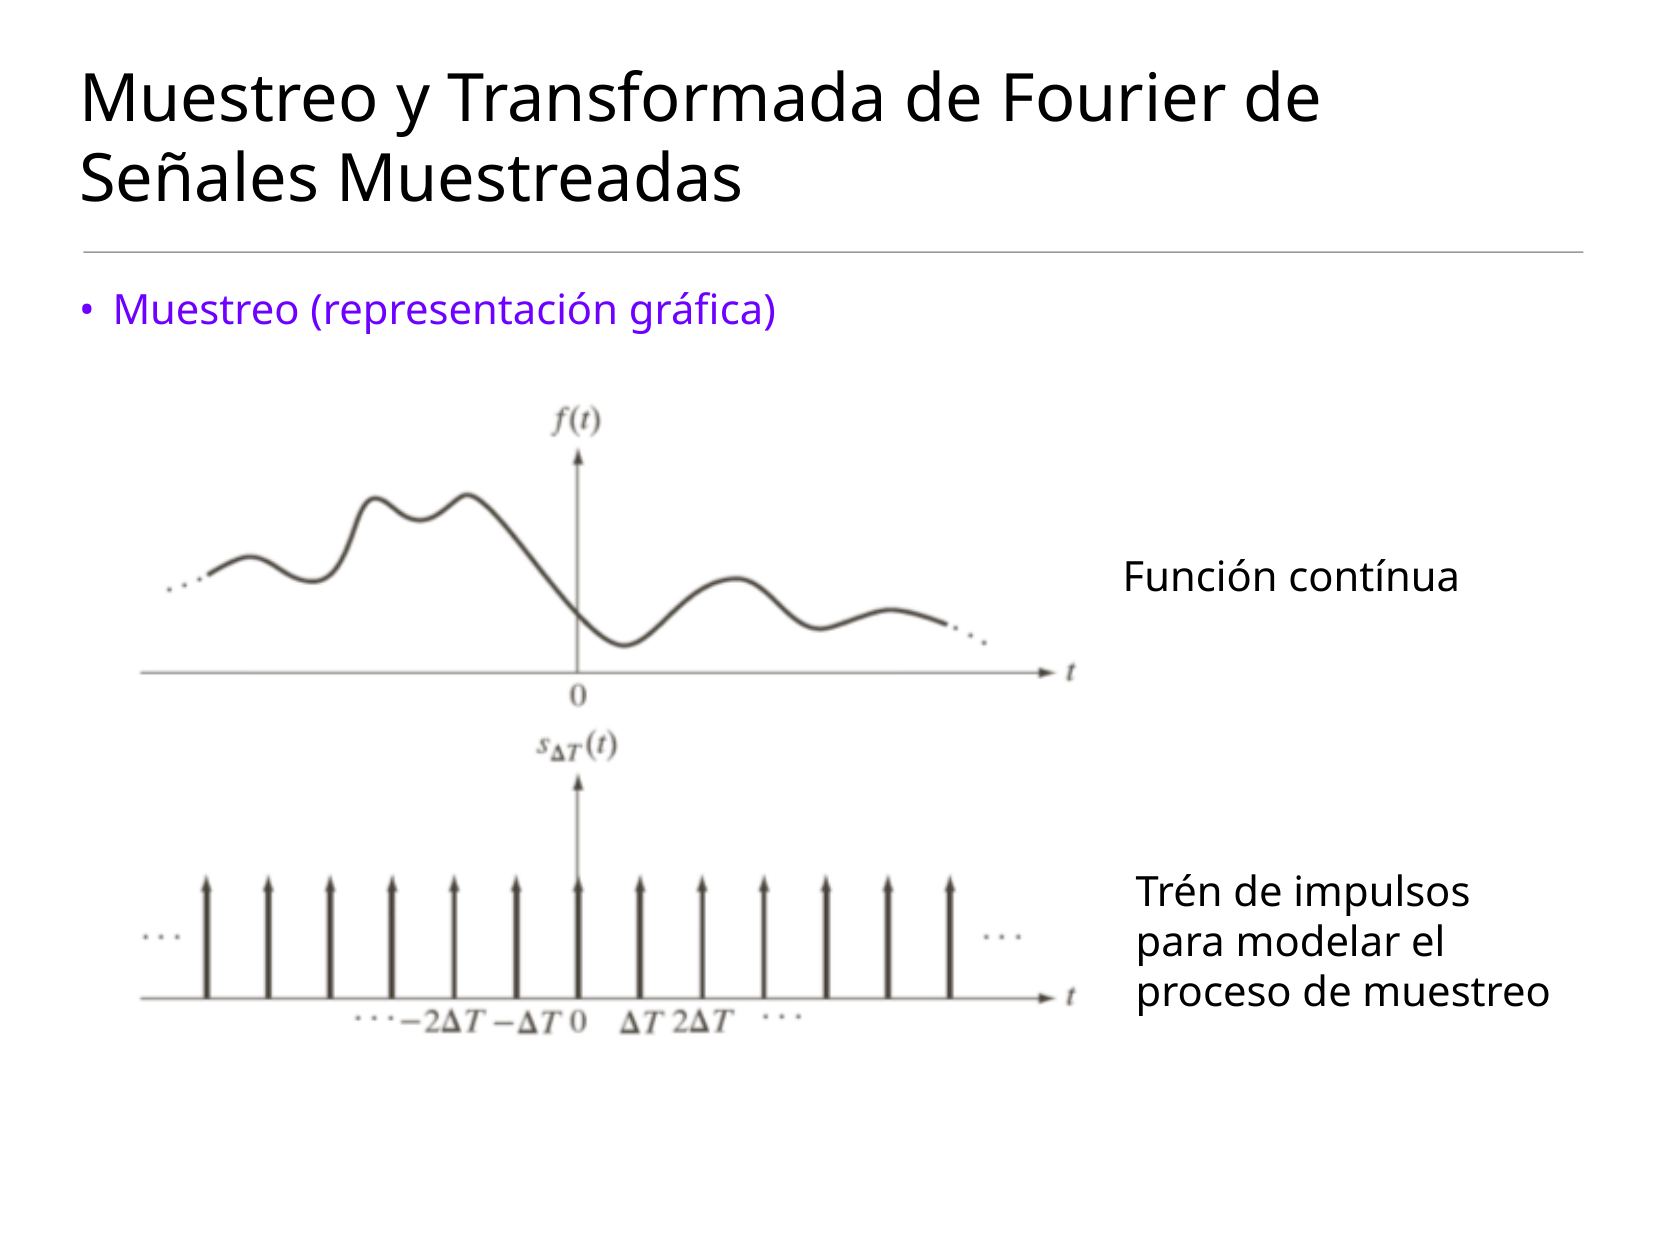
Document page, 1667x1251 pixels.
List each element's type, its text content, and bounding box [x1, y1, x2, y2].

text_box Trén de impulsos para modelar el proceso de muestreo [1135, 854, 1557, 1015]
text_box Función contínua [1122, 549, 1461, 600]
title Muestreo y Transformada de Fourier de Señales Muestreadas [72, 41, 1595, 222]
picture [120, 389, 1099, 1047]
list Muestreo (representación gráfica) [72, 276, 1595, 1120]
